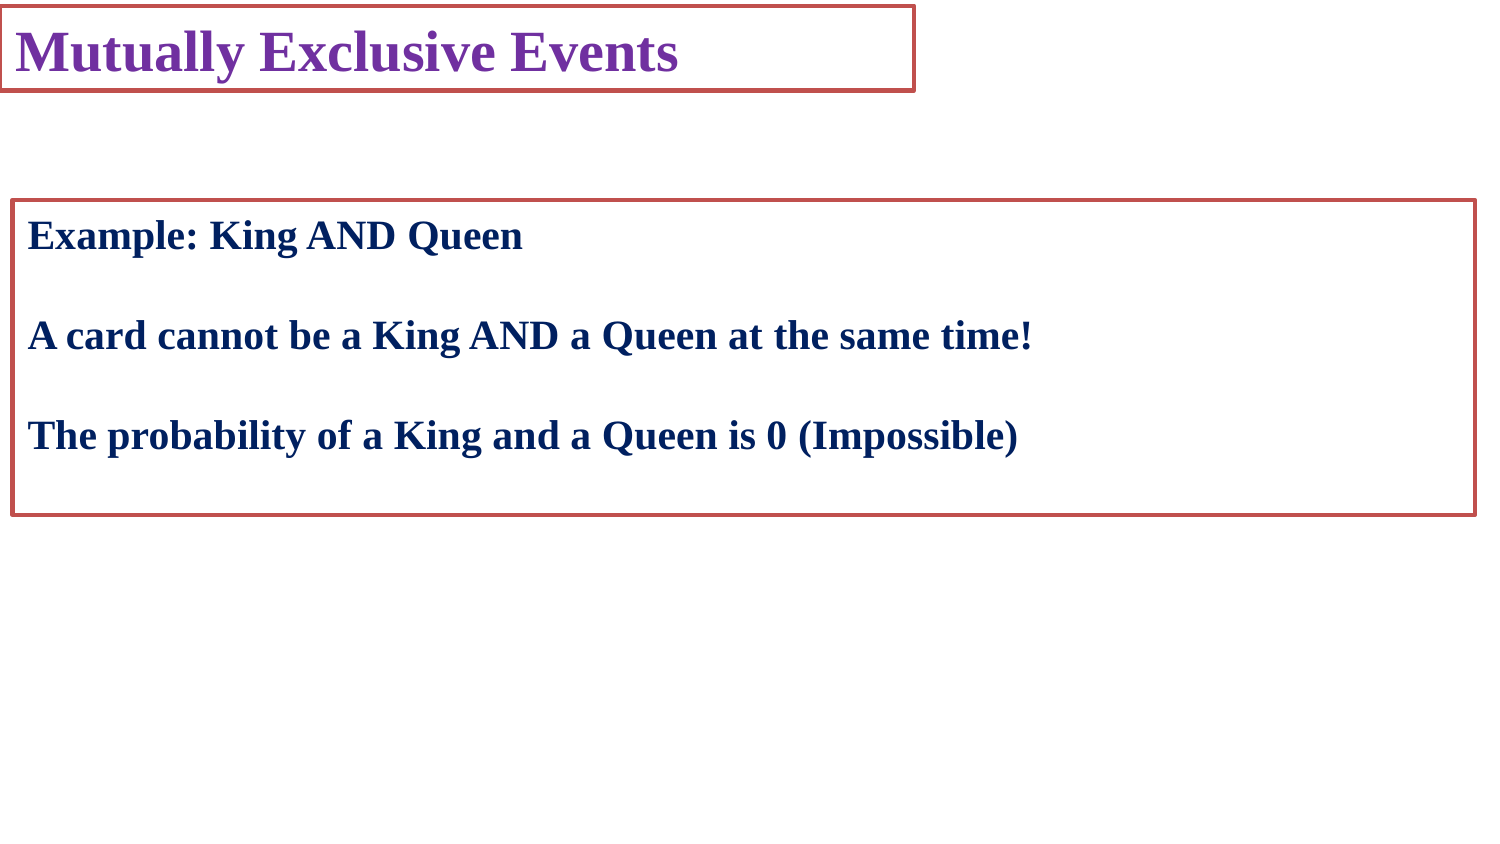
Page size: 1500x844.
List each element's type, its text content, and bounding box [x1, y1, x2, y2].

text_box Mutually Exclusive Events [0, 4, 916, 93]
text_box Example: King AND Queen A card cannot be a King AND a Queen at the same time! The probability of a King and a Queen is 0 (Impossible) [10, 198, 1477, 517]
